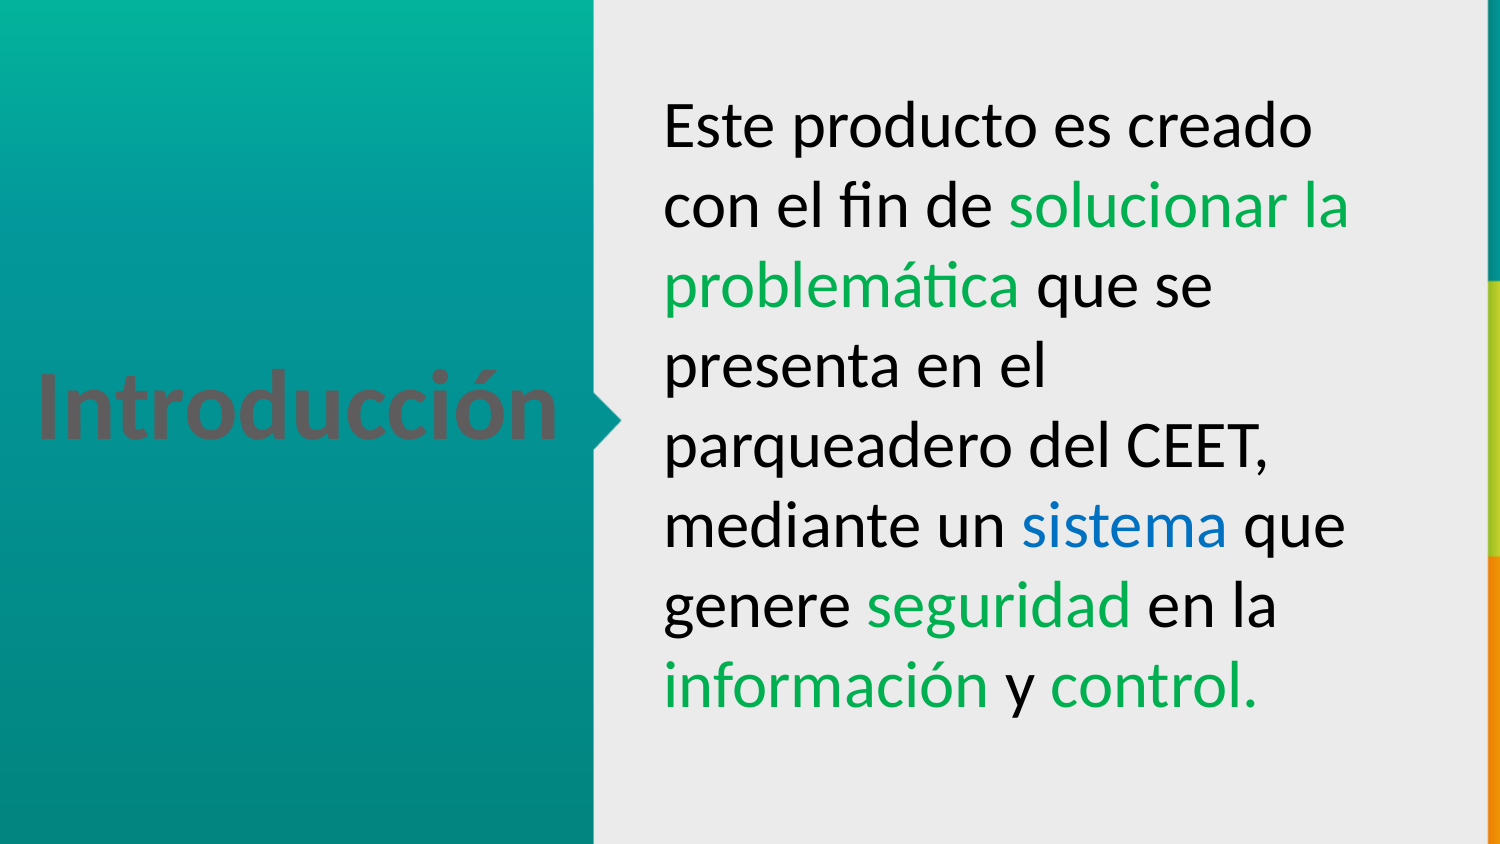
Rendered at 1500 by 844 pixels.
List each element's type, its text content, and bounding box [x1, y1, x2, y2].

picture [0, 0, 1500, 844]
text_box Introducción [20, 331, 648, 521]
text_box Este producto es creado con el fin de solucionar la problemática que se presenta en el parqueadero del CEET, mediante un sistema que genere seguridad en la información y control. [648, 35, 1406, 767]
